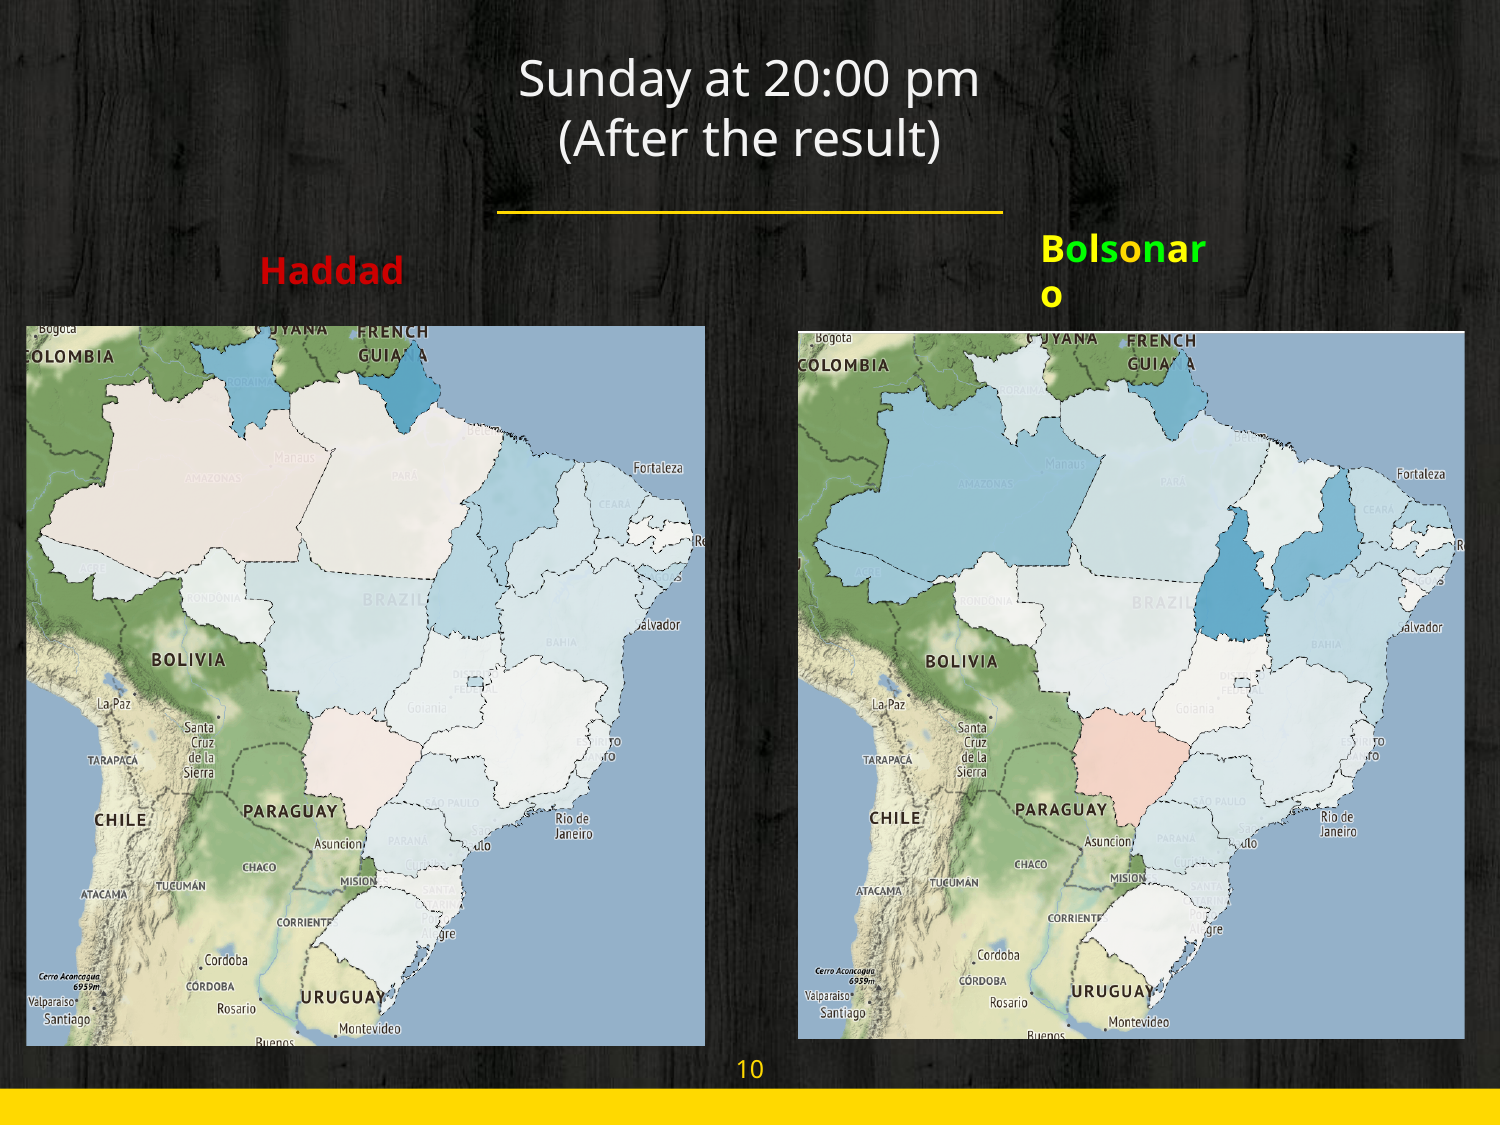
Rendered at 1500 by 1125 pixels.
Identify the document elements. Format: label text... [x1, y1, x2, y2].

slide_number ‹#› [705, 1038, 795, 1125]
title Sunday at 20:00 pm (After the result) [75, 0, 1425, 213]
picture [0, 0, 1500, 1088]
text_box Haddad [244, 212, 457, 325]
text_box Bolsonaro [1025, 212, 1238, 327]
